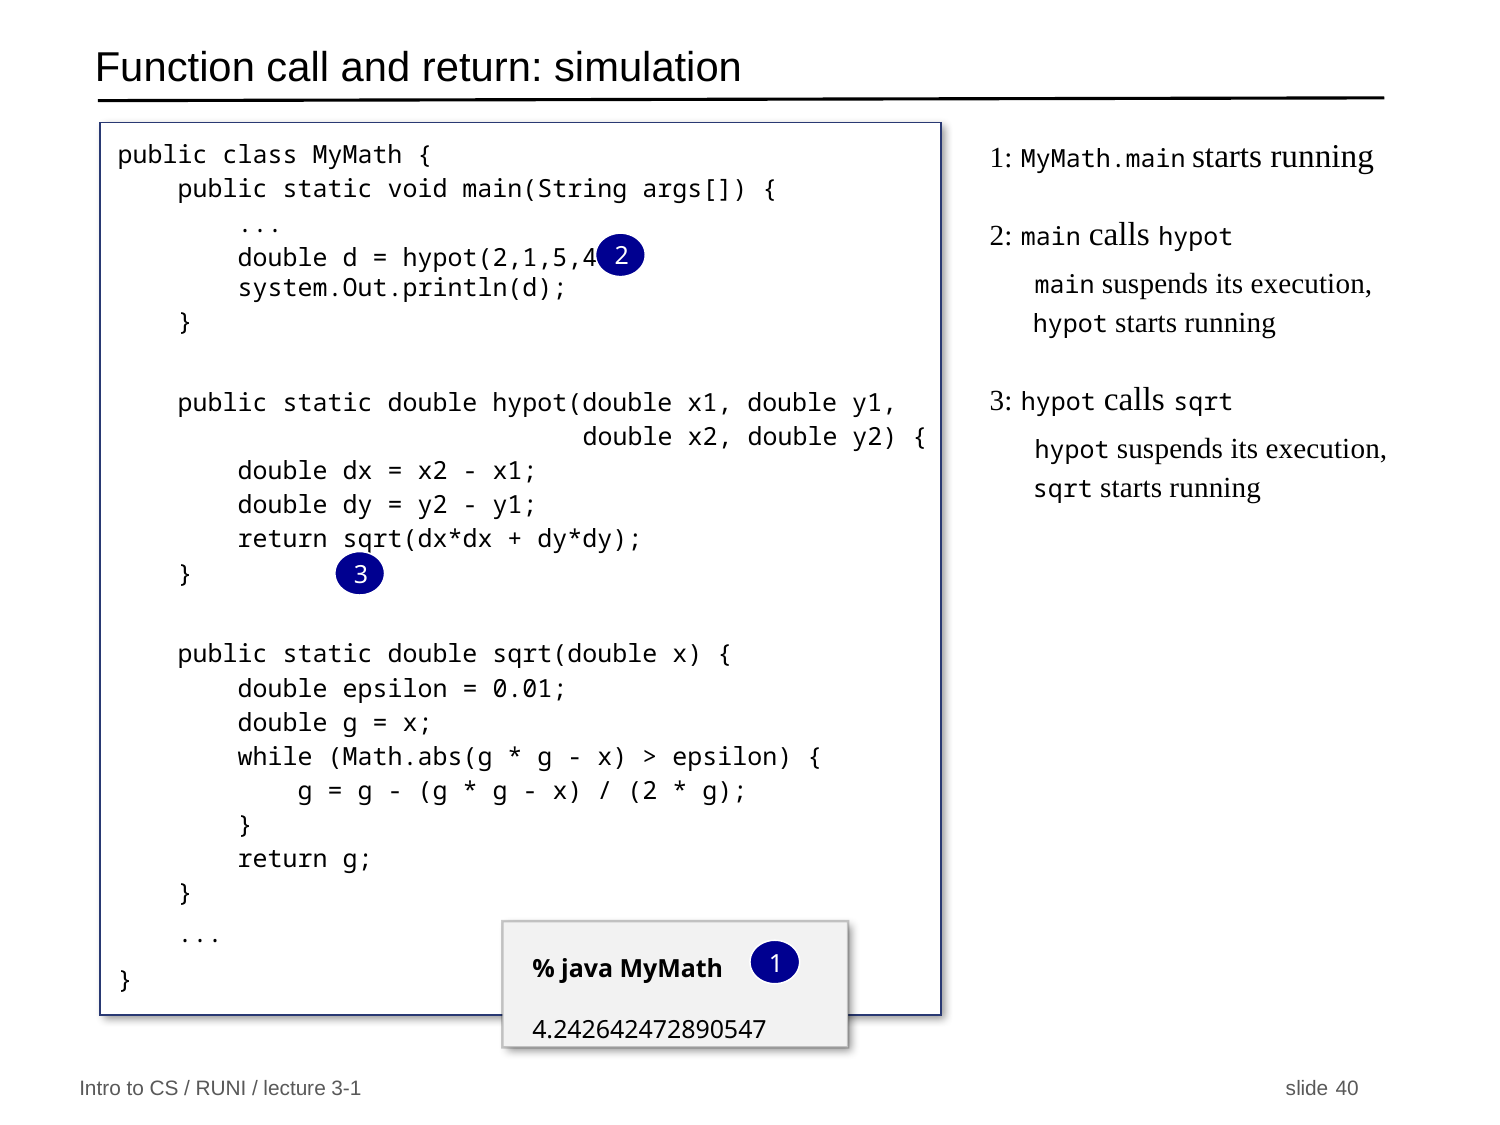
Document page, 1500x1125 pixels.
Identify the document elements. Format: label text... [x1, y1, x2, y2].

text_box 3 [334, 551, 385, 596]
text_box 1: MyMath.main starts running 2: main calls hypot main suspends its execution, hypot starts running 3: hypot calls sqrt hypot suspends its execution, sqrt starts running [974, 126, 1500, 1064]
text_box % java MyMath 4.242642472890547 [502, 921, 849, 1048]
text_box 2 [595, 233, 646, 277]
text_box 1 [749, 940, 800, 984]
text_box public class MyMath { public static void main(String args[]) { ... double d = hypot(2,1,5,4); system.Out.println(d); } public static double hypot(double x1, double y1, double x2, double y2) { double dx = x2 - x1; double dy = y2 - y1; return sqrt(dx*dx + dy*dy); } public static double sqrt(double x) { double epsilon = 0.01; double g = x; while (Math.abs(g * g - x) > epsilon) { g = g - (g * g - x) / (2 * g); } return g; } ... } [99, 122, 941, 1016]
title Function call and return: simulation [79, 33, 1371, 109]
